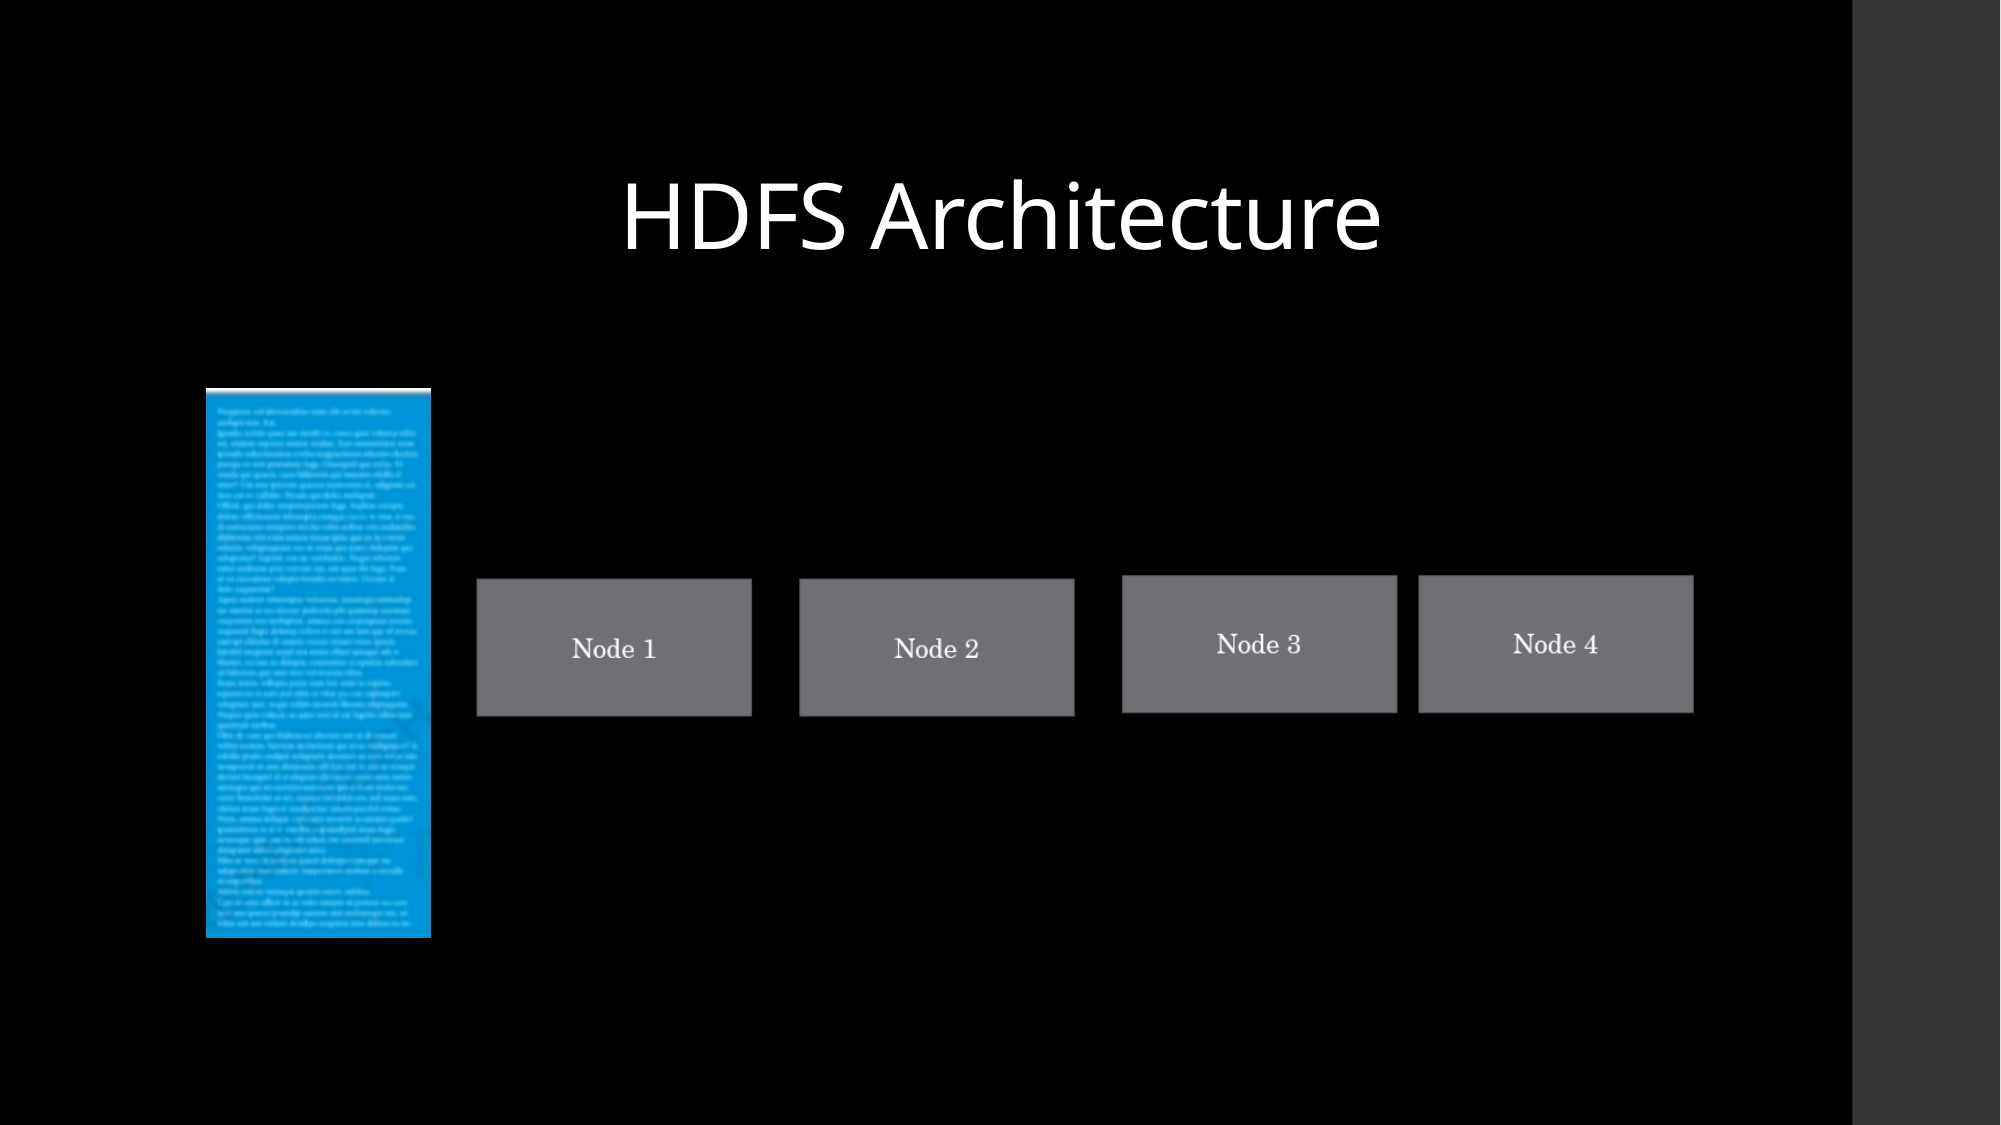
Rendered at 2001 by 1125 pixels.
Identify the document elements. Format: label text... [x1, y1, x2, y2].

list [206, 387, 432, 938]
title HDFS Architecture [206, 60, 1797, 278]
picture [465, 544, 1718, 749]
